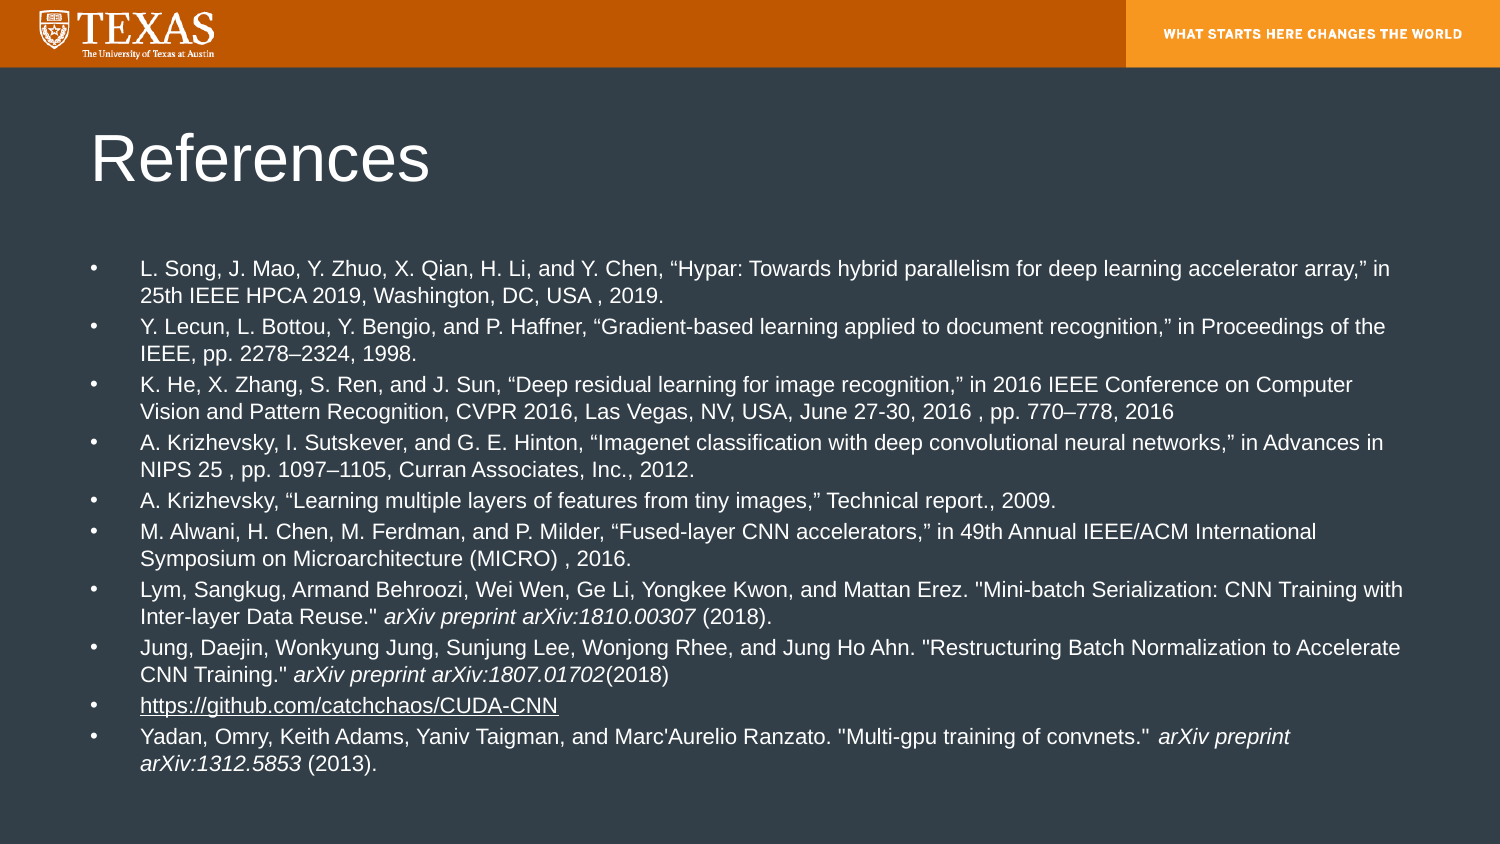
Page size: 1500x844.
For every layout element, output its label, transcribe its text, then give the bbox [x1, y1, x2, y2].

list L. Song, J. Mao, Y. Zhuo, X. Qian, H. Li, and Y. Chen, “Hypar: Towards hybrid parallelism for deep learning accelerator array,” in 25th IEEE HPCA 2019, Washington, DC, USA , 2019. Y. Lecun, L. Bottou, Y. Bengio, and P. Haffner, “Gradient-based learning applied to document recognition,” in Proceedings of the IEEE, pp. 2278–2324, 1998. K. He, X. Zhang, S. Ren, and J. Sun, “Deep residual learning for image recognition,” in 2016 IEEE Conference on Computer Vision and Pattern Recognition, CVPR 2016, Las Vegas, NV, USA, June 27-30, 2016 , pp. 770–778, 2016 A. Krizhevsky, I. Sutskever, and G. E. Hinton, “Imagenet classification with deep convolutional neural networks,” in Advances in NIPS 25 , pp. 1097–1105, Curran Associates, Inc., 2012. A. Krizhevsky, “Learning multiple layers of features from tiny images,” Technical report., 2009. M. Alwani, H. Chen, M. Ferdman, and P. Milder, “Fused-layer CNN accelerators,” in 49th Annual IEEE/ACM International Symposium on Microarchitecture (MICRO) , 2016. Lym, Sangkug, Armand Behroozi, Wei Wen, Ge Li, Yongkee Kwon, and Mattan Erez. "Mini-batch Serialization: CNN Training with Inter-layer Data Reuse." arXiv preprint arXiv:1810.00307 (2018). Jung, Daejin, Wonkyung Jung, Sunjung Lee, Wonjong Rhee, and Jung Ho Ahn. "Restructuring Batch Normalization to Accelerate CNN Training." arXiv preprint arXiv:1807.01702(2018) https://github.com/catchchaos/CUDA-CNN Yadan, Omry, Keith Adams, Yaniv Taigman, and Marc'Aurelio Ranzato. "Multi-gpu training of convnets." arXiv preprint arXiv:1312.5853 (2013). [75, 246, 1425, 797]
title References [75, 84, 1425, 225]
picture [0, 0, 1500, 844]
